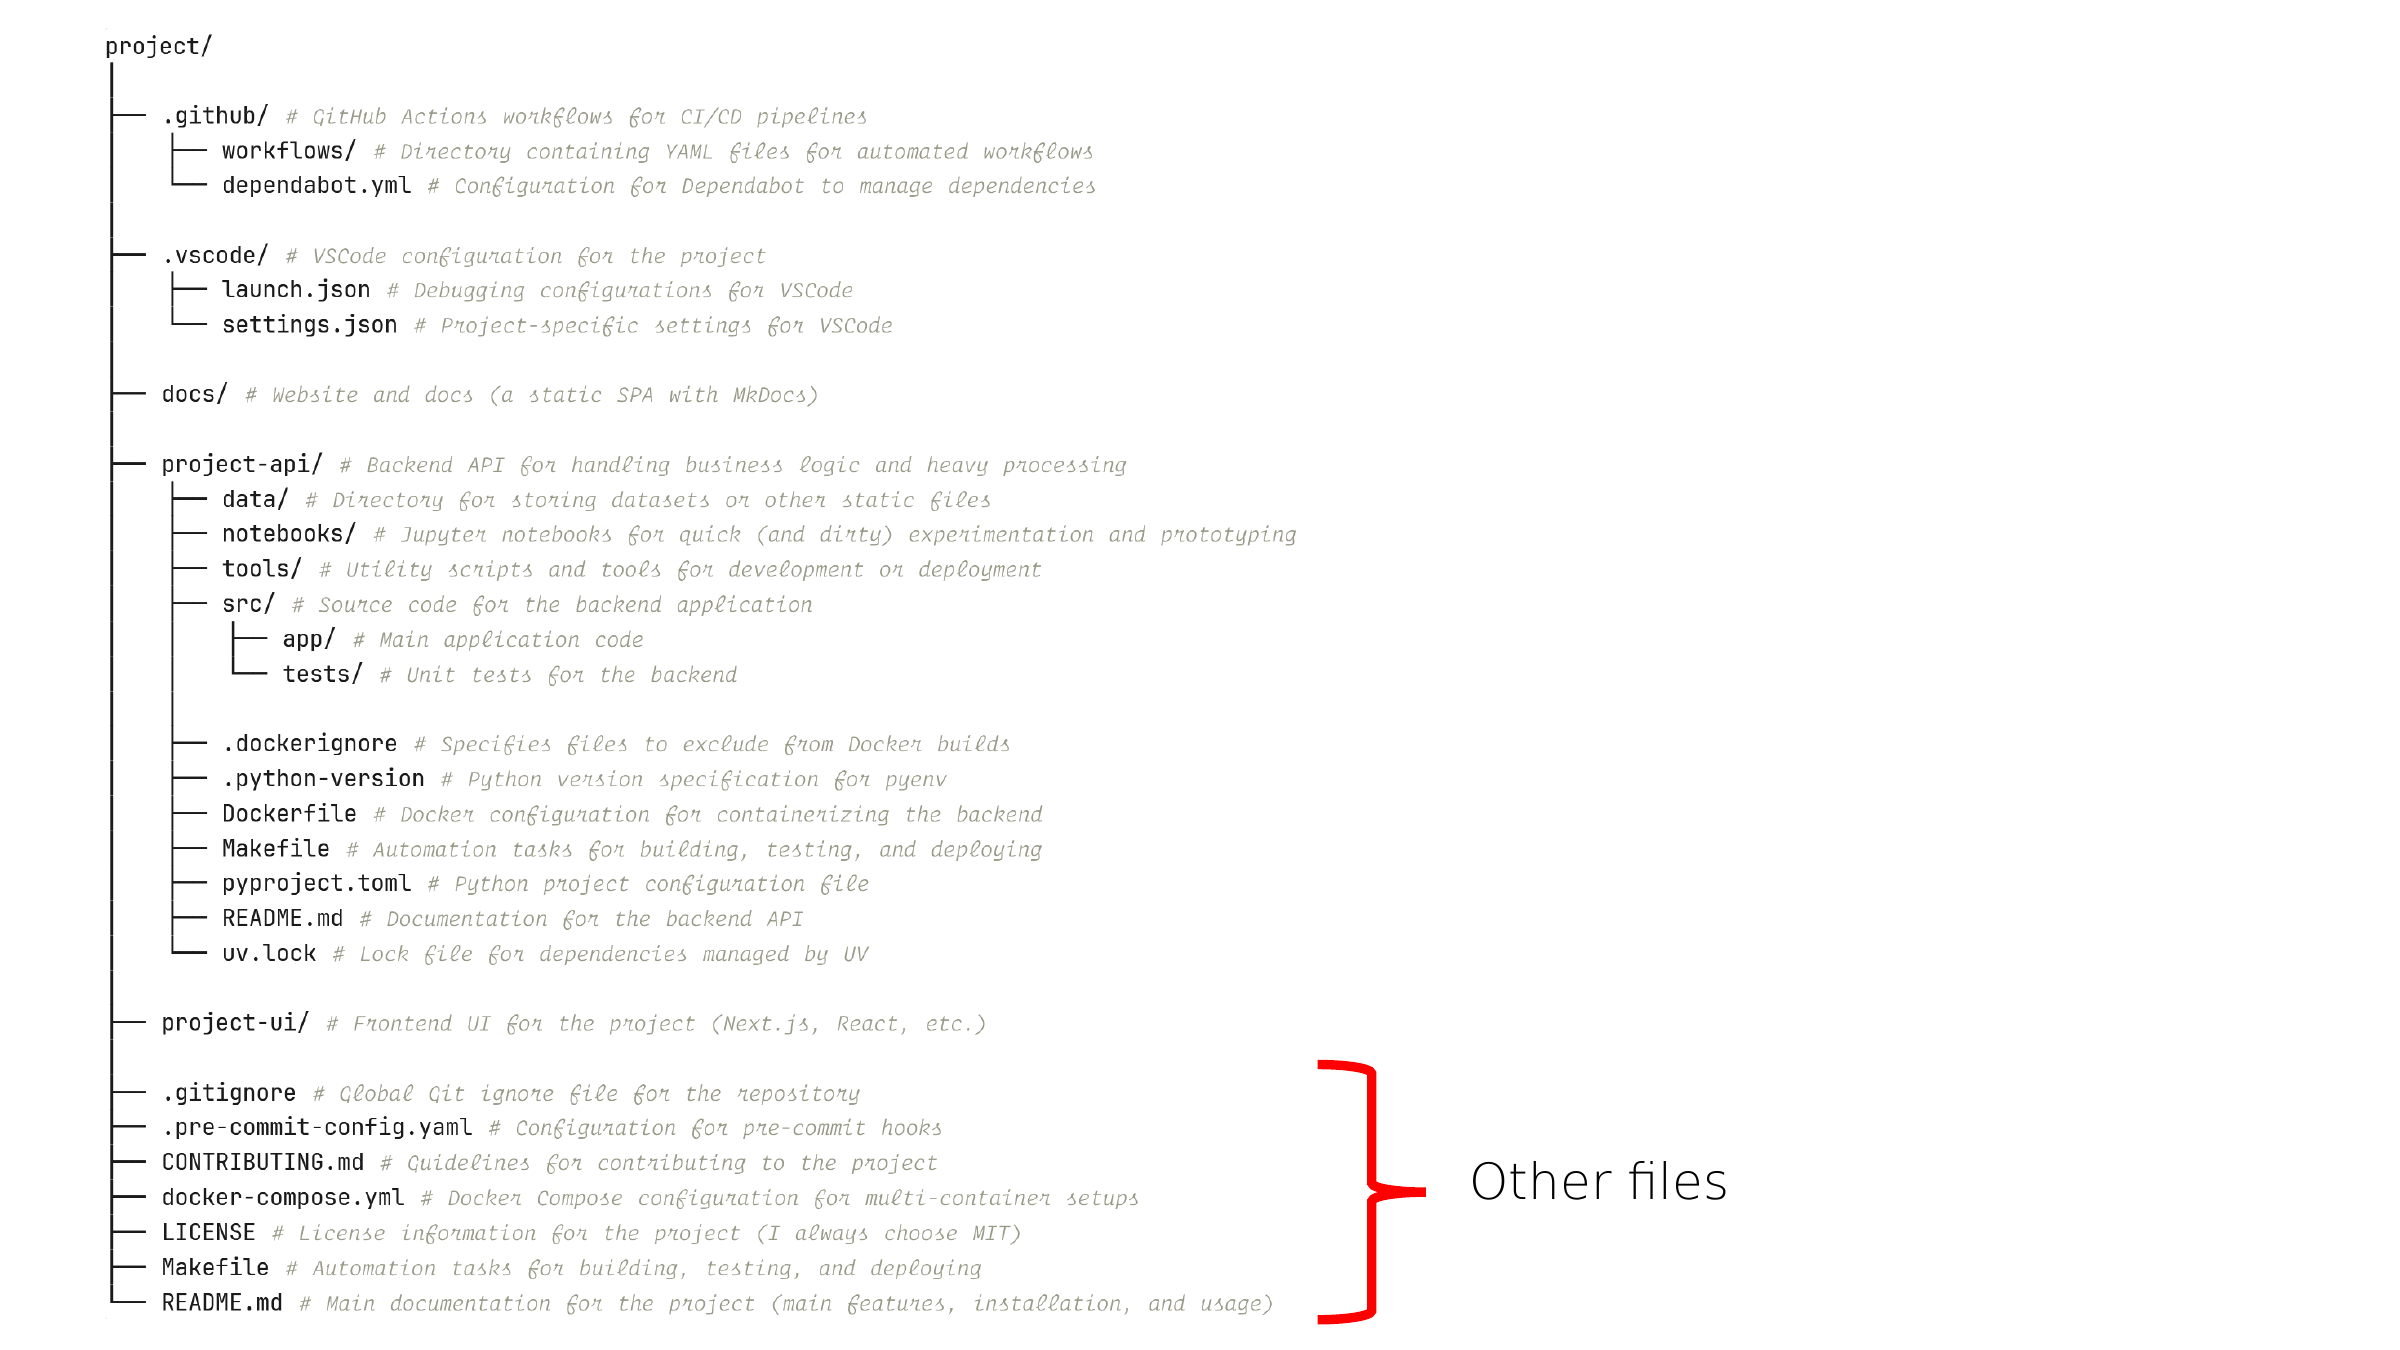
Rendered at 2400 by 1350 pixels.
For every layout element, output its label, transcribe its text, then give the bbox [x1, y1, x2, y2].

picture [61, 0, 1318, 1350]
text_box Other files [1469, 1133, 2391, 1226]
text_box [1318, 1063, 1426, 1321]
